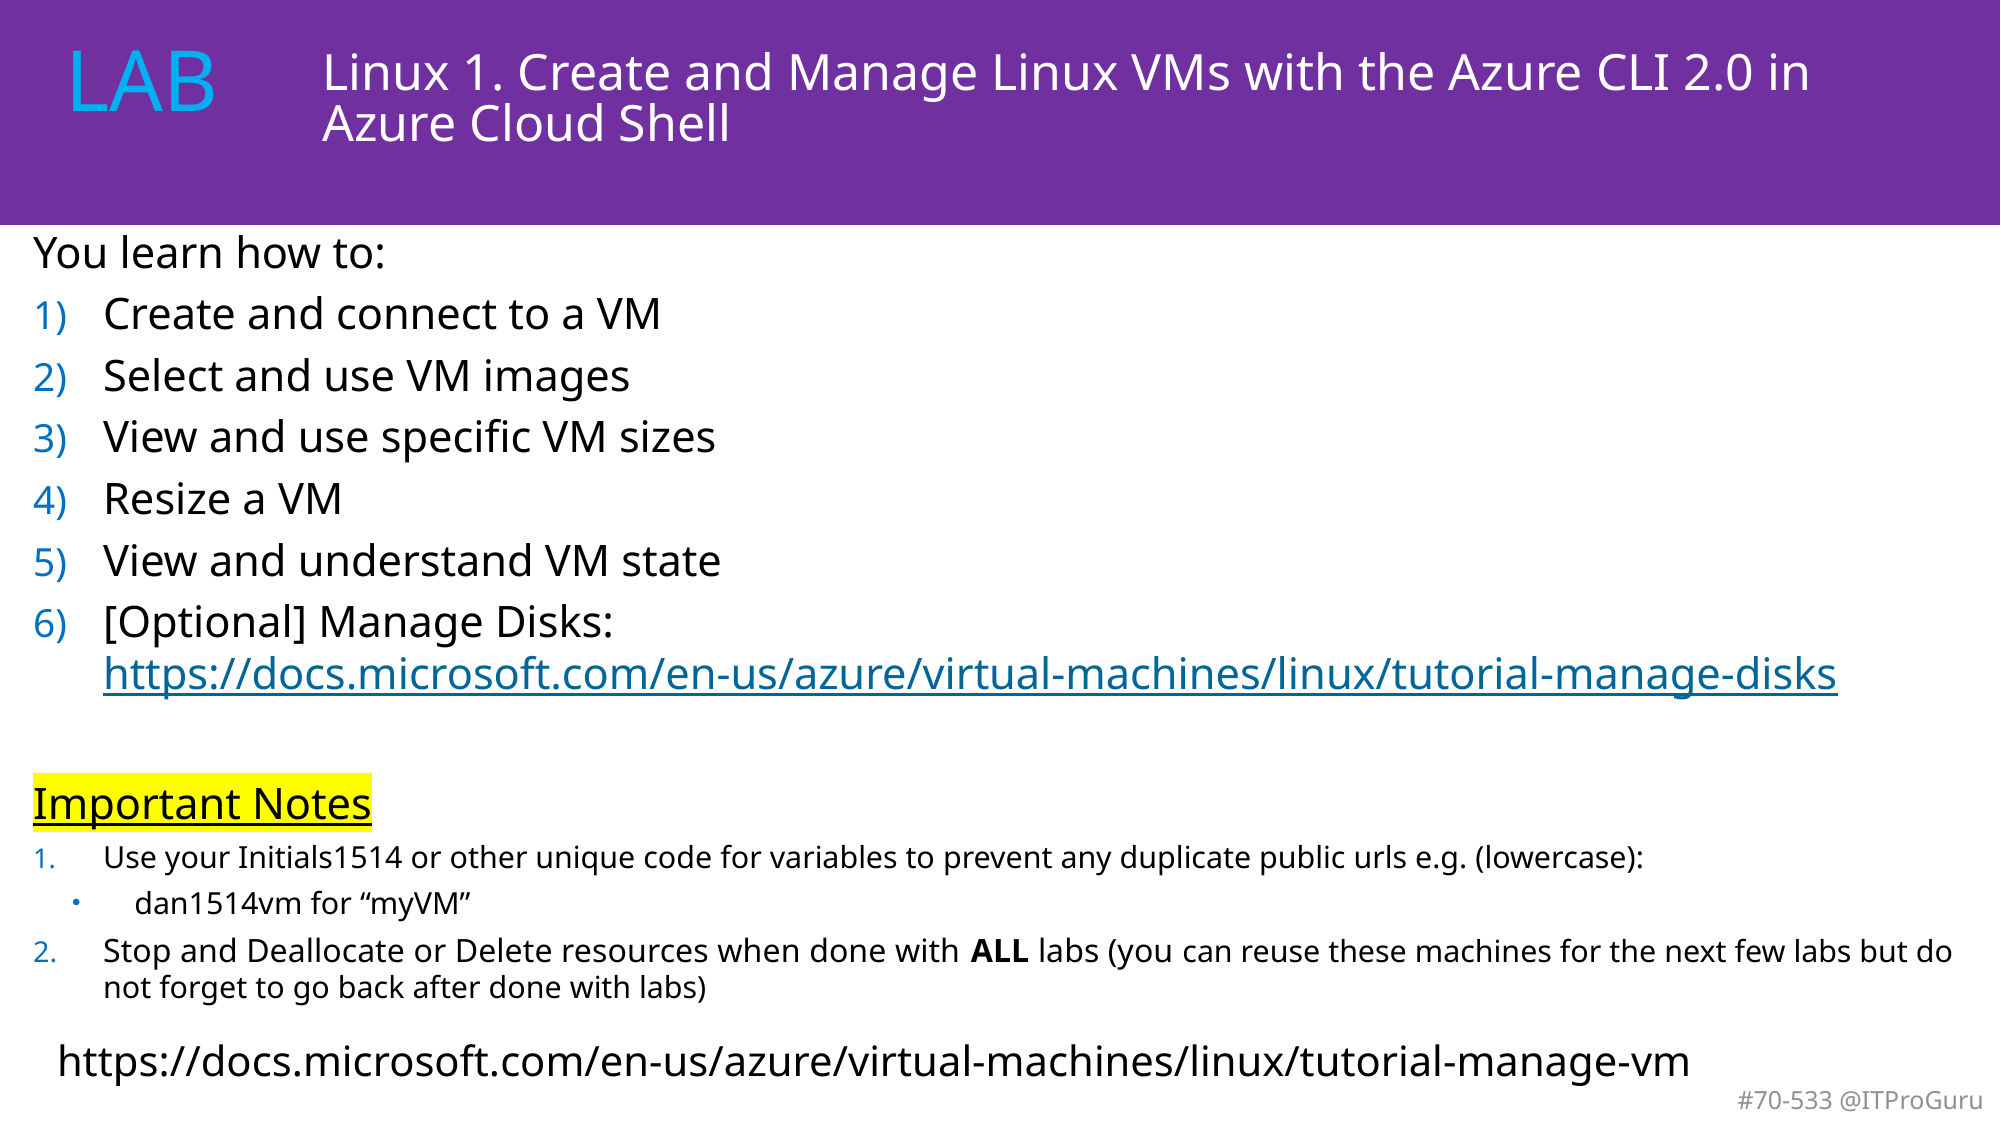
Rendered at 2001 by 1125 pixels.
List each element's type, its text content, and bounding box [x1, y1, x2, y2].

list https://docs.microsoft.com/en-us/azure/virtual-machines/linux/tutorial-manage-vm [56, 1034, 1933, 1103]
title Linux 1. Create and Manage Linux VMs with the Azure CLI 2.0 in Azure Cloud Shell [321, 0, 1966, 203]
list You learn how to: Create and connect to a VM Select and use VM images View and use specific VM sizes Resize a VM View and understand VM state [Optional] Manage Disks: https://docs.microsoft.com/en-us/azure/virtual-machines/linux/tutorial-manage-disks Important Notes Use your Initials1514 or other unique code for variables to prevent any duplicate public urls e.g. (lowercase): dan1514vm for “myVM” Stop and Deallocate or Delete resources when done with ALL labs (you can reuse these machines for the next few labs but do not forget to go back after done with labs) [32, 224, 1966, 1012]
